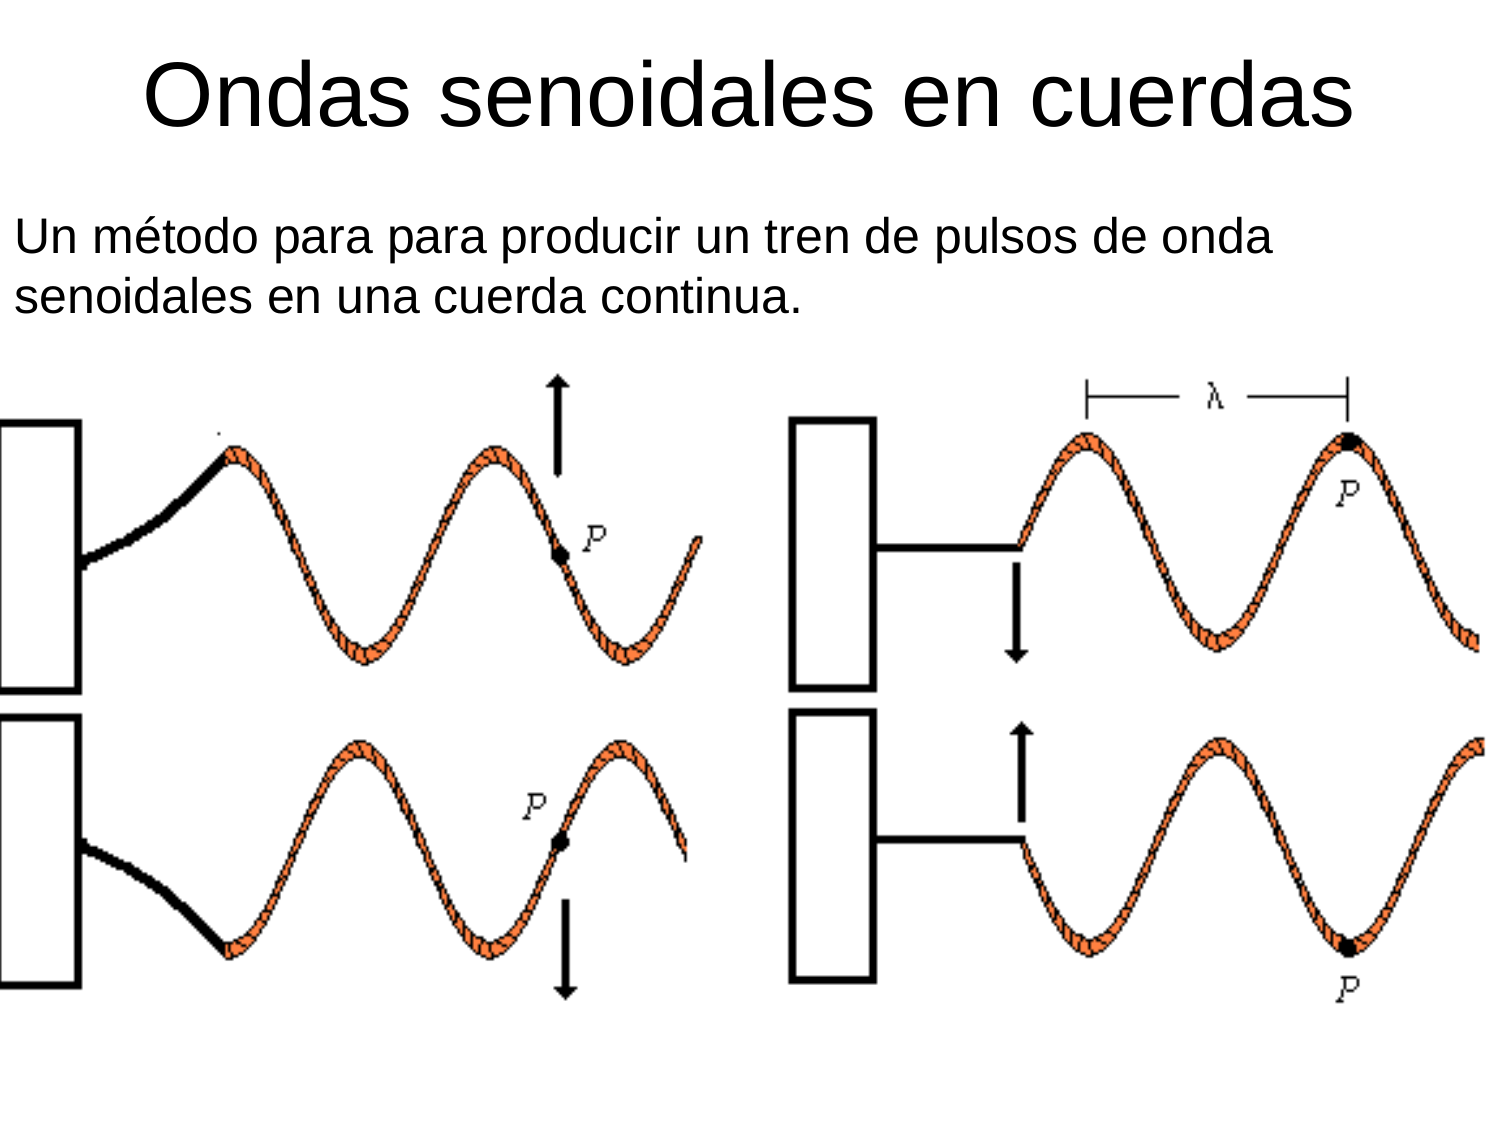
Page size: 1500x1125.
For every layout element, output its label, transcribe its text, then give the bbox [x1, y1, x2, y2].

text_box Ondas senoidales en cuerdas [0, 0, 1500, 184]
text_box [0, 359, 1500, 1030]
text_box Un método para para producir un tren de pulsos de onda senoidales en una cuerda continua. [0, 196, 1500, 332]
